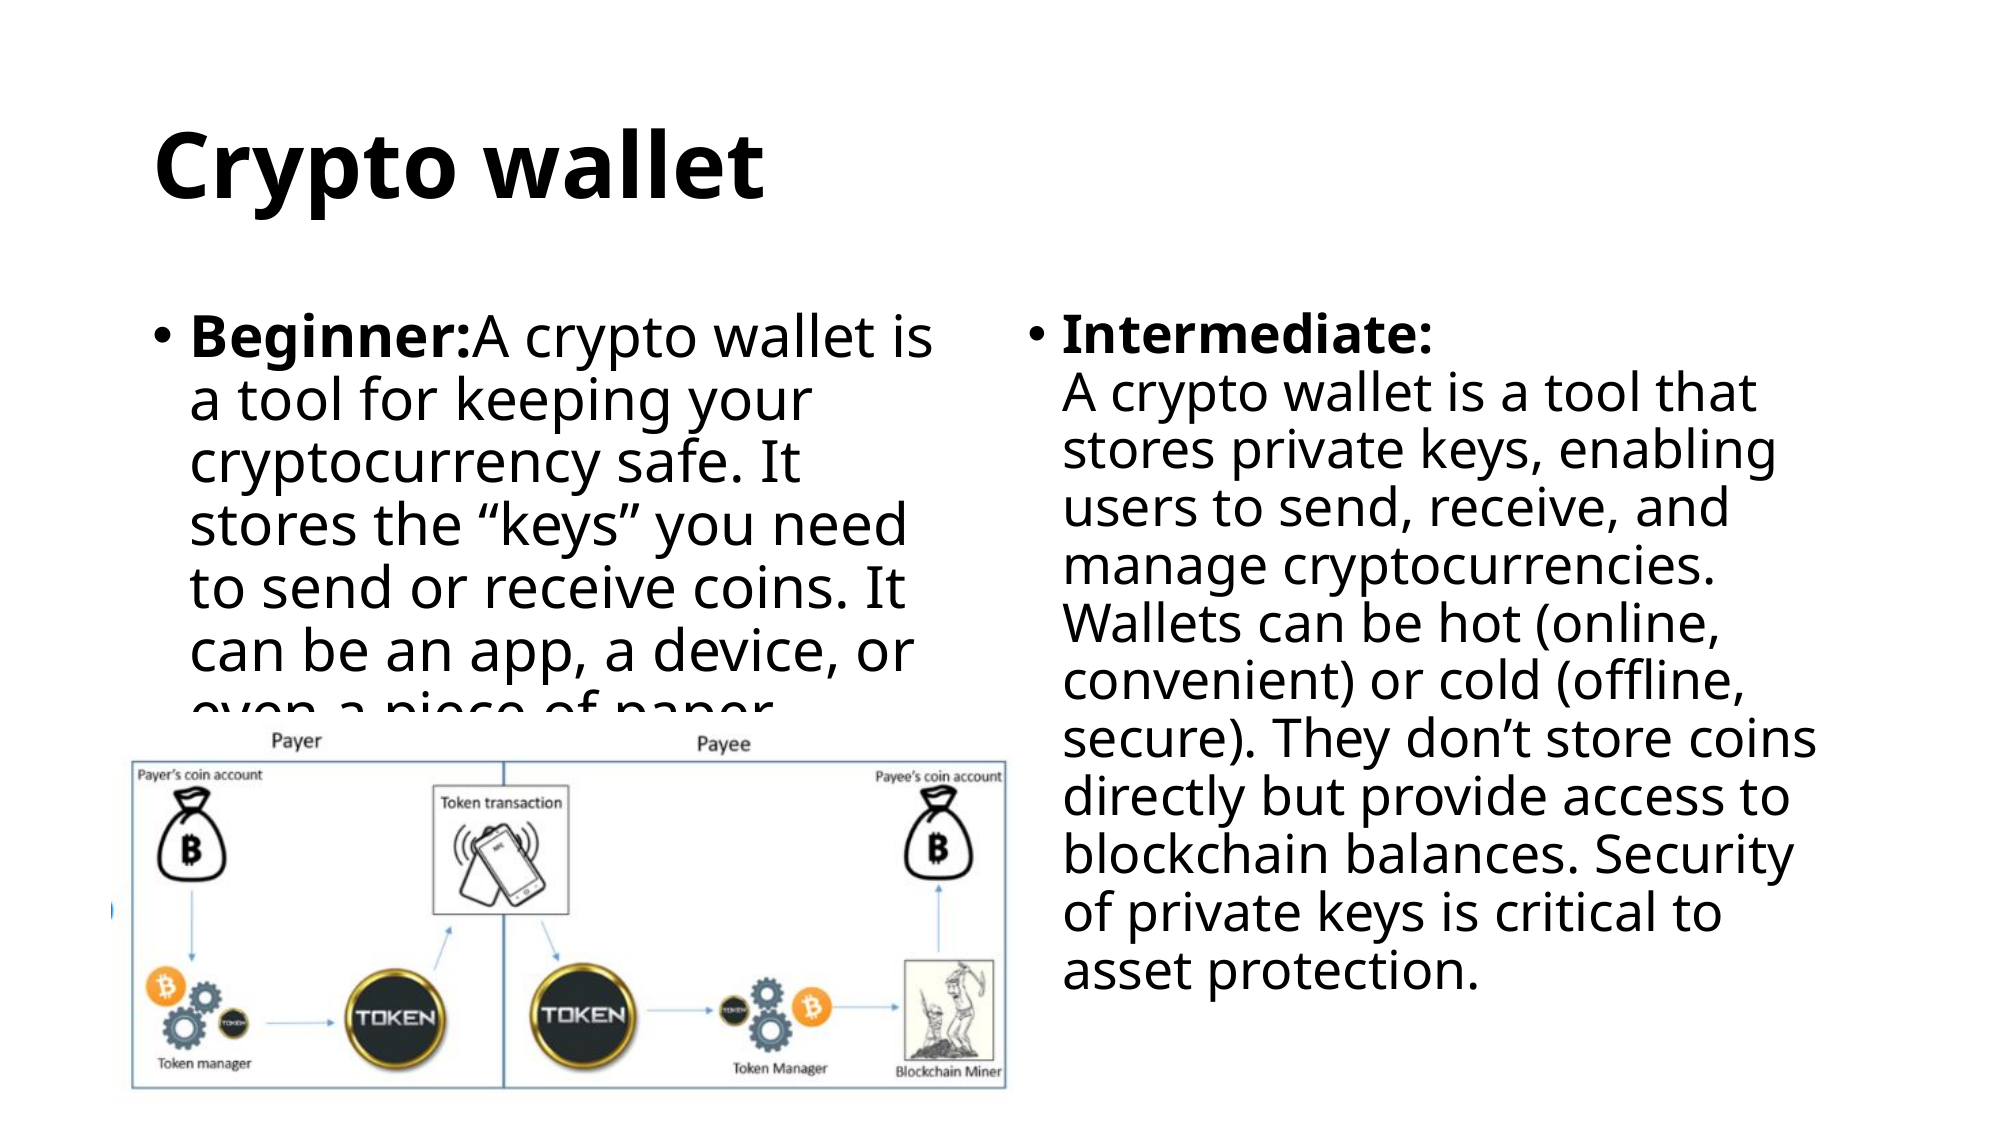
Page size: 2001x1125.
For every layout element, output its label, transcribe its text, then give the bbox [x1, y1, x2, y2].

title Crypto wallet [137, 59, 1863, 278]
list Beginner:A crypto wallet is a tool for keeping your cryptocurrency safe. It stores the “keys” you need to send or receive coins. It can be an app, a device, or even a piece of paper. [137, 299, 988, 712]
picture [110, 712, 1013, 1111]
list Intermediate: A crypto wallet is a tool that stores private keys, enabling users to send, receive, and manage cryptocurrencies. Wallets can be hot (online, convenient) or cold (offline, secure). They don’t store coins directly but provide access to blockchain balances. Security of private keys is critical to asset protection. [1012, 299, 1863, 1014]
